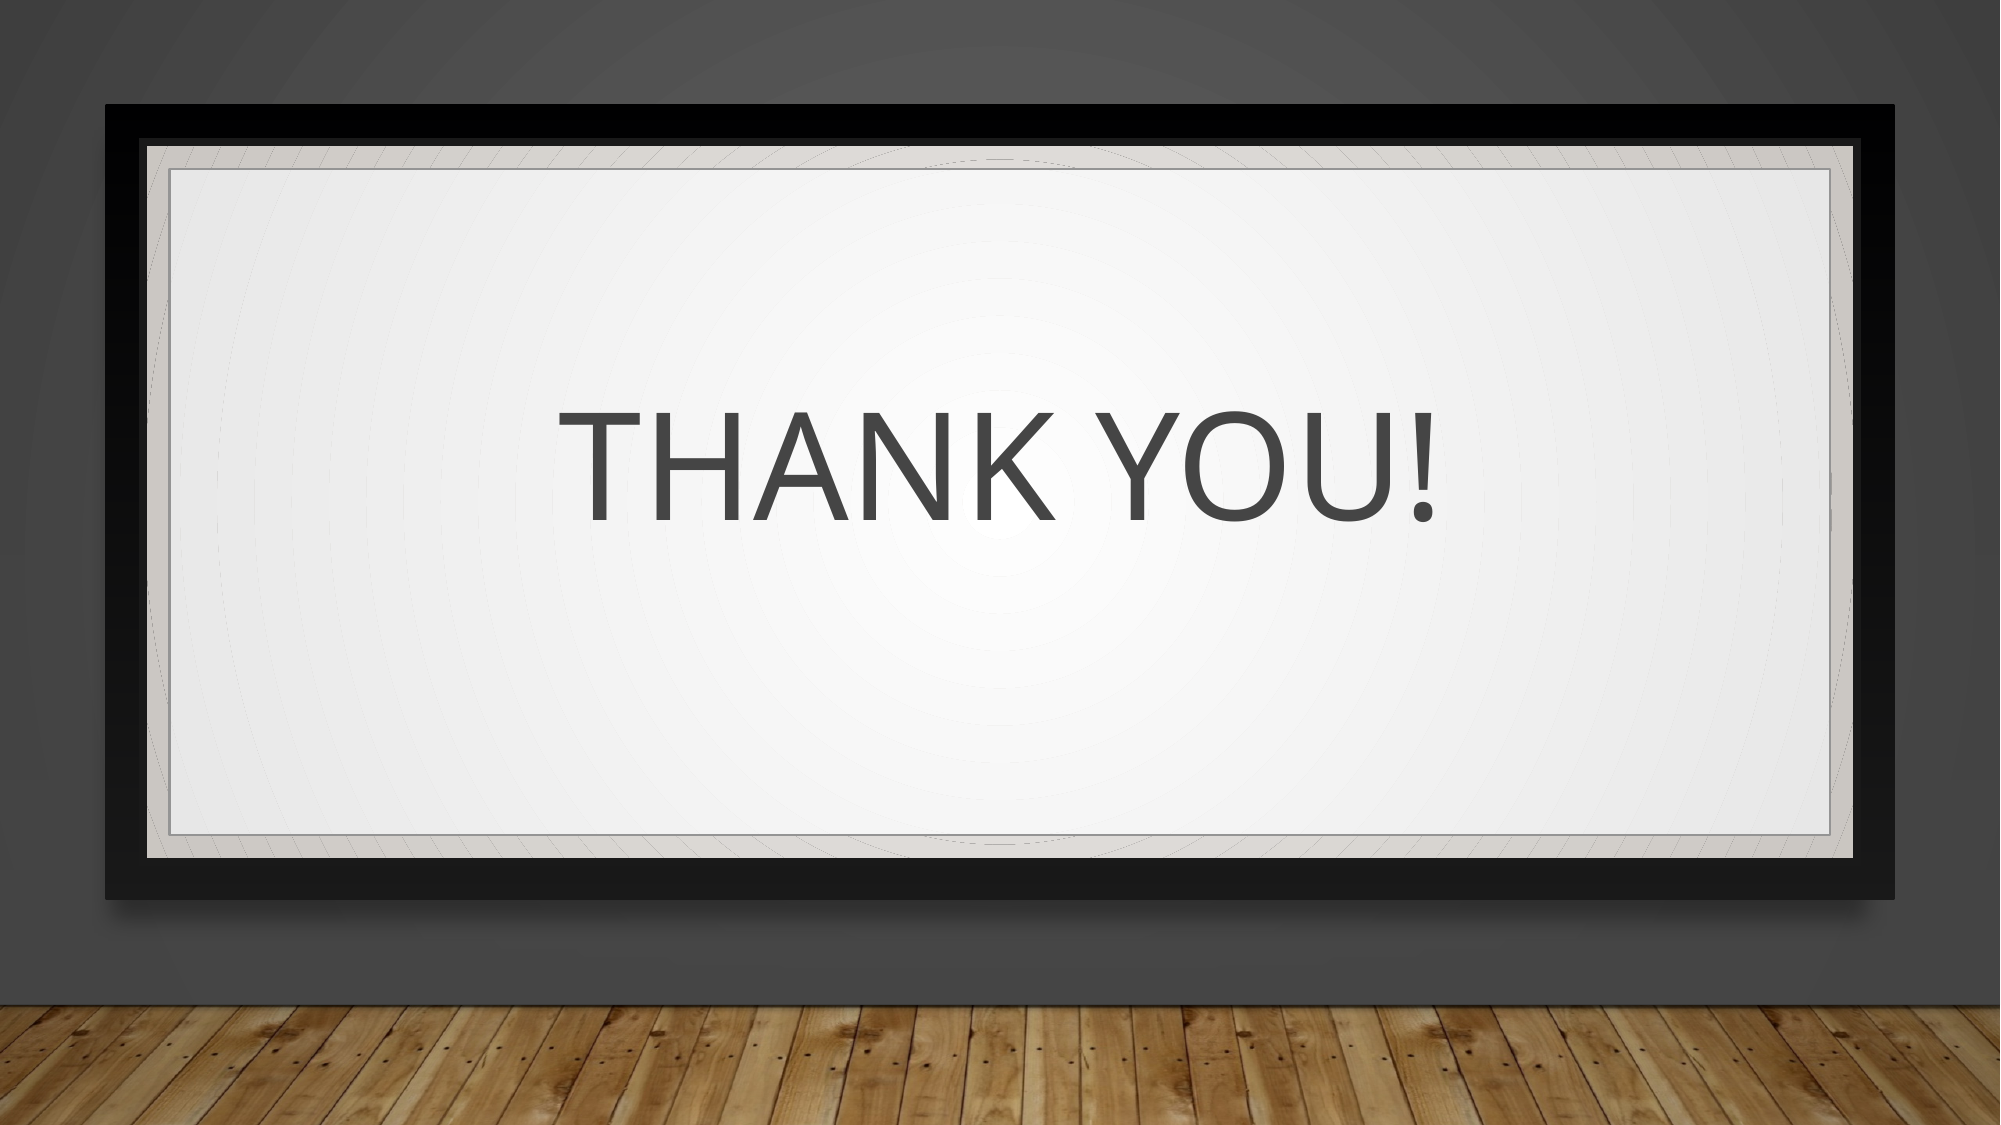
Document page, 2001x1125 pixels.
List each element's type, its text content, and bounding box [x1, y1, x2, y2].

title THANK YOU! [255, 259, 1749, 677]
text_box [142, 141, 1858, 863]
text_box [168, 168, 1831, 836]
text_box [105, 104, 1895, 900]
text_box [0, 0, 2000, 330]
text_box [0, 330, 2000, 1004]
picture [0, 1006, 2000, 1125]
